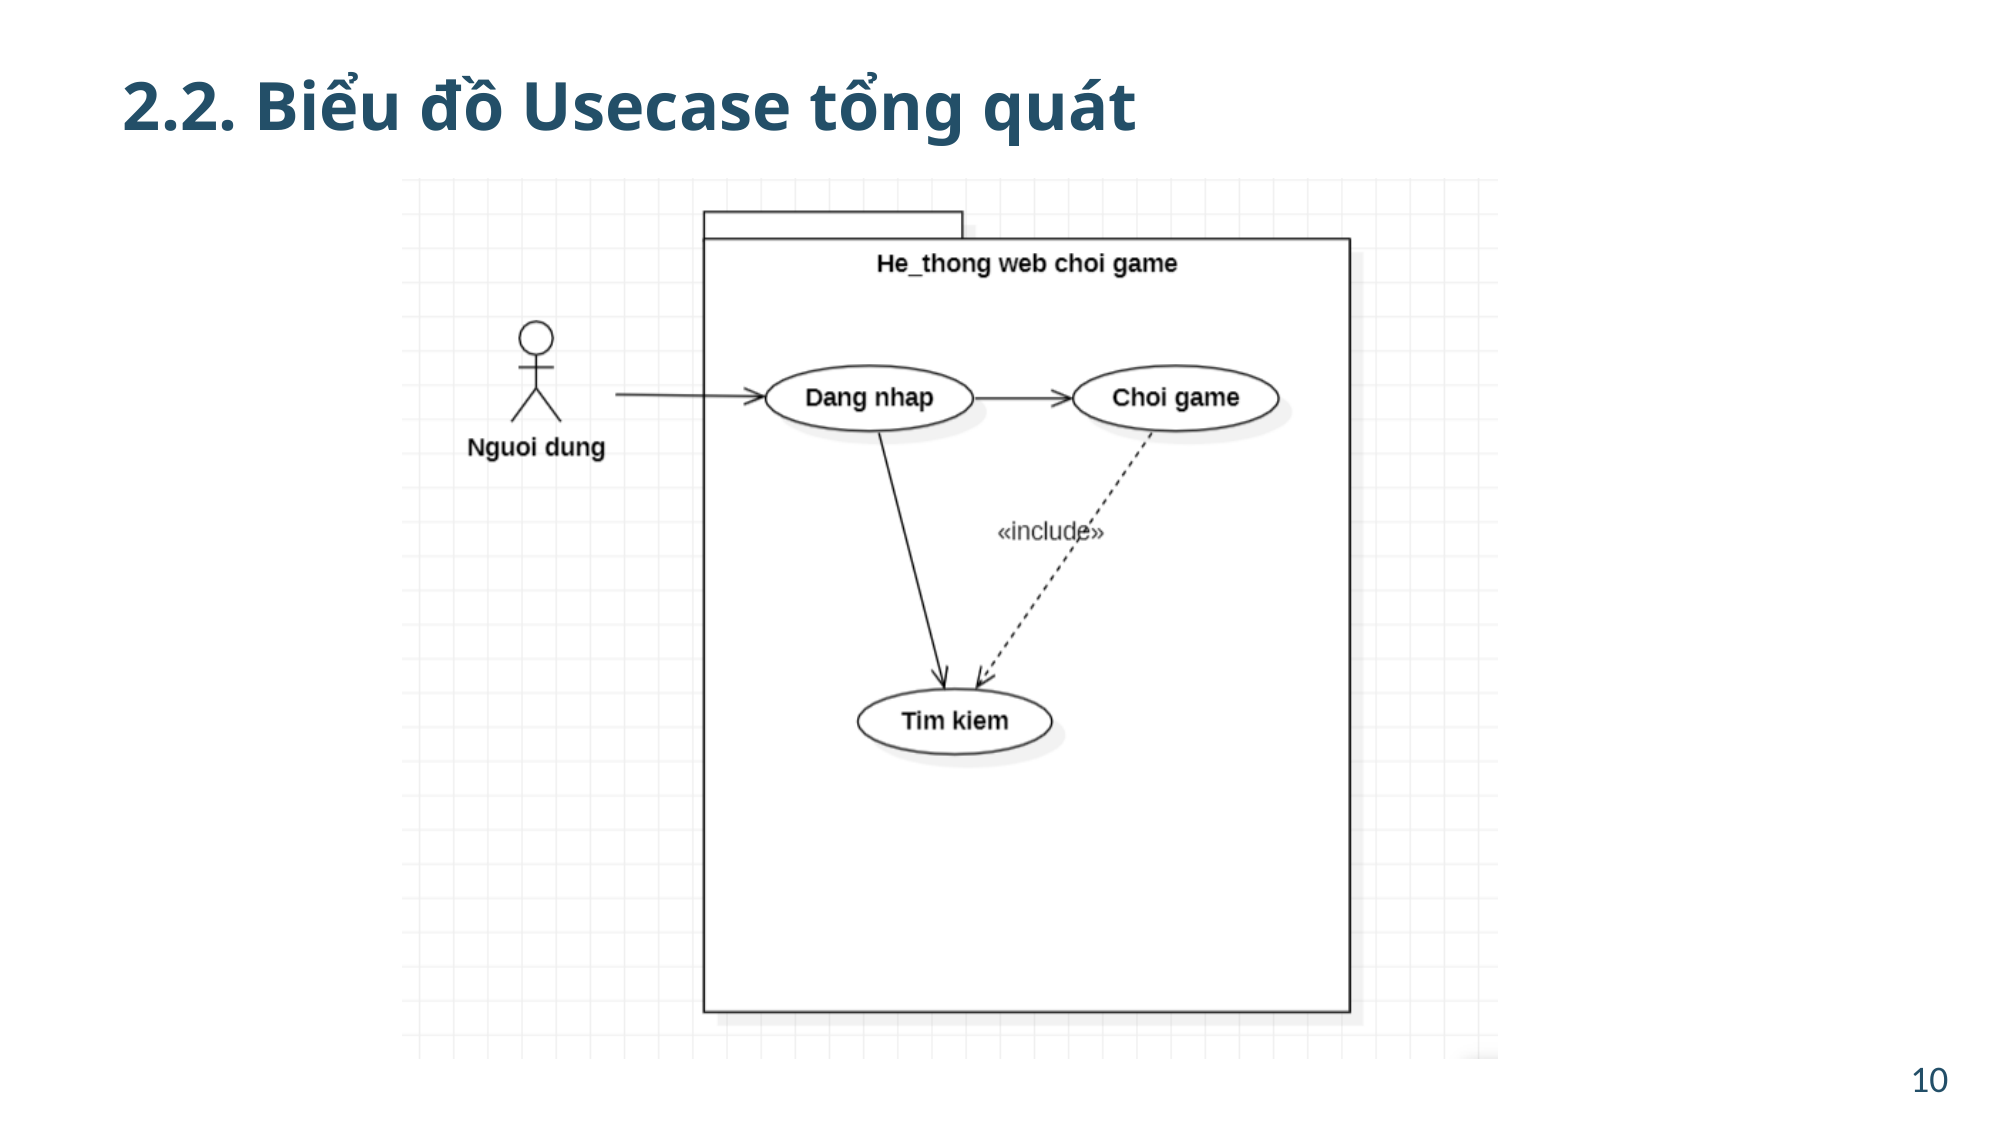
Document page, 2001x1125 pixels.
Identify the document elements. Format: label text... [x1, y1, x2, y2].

text_box 2.2. Biểu đồ Usecase tổng quát [108, 65, 1890, 139]
text_box 10 [1892, 1044, 1978, 1113]
picture [402, 178, 1498, 1059]
